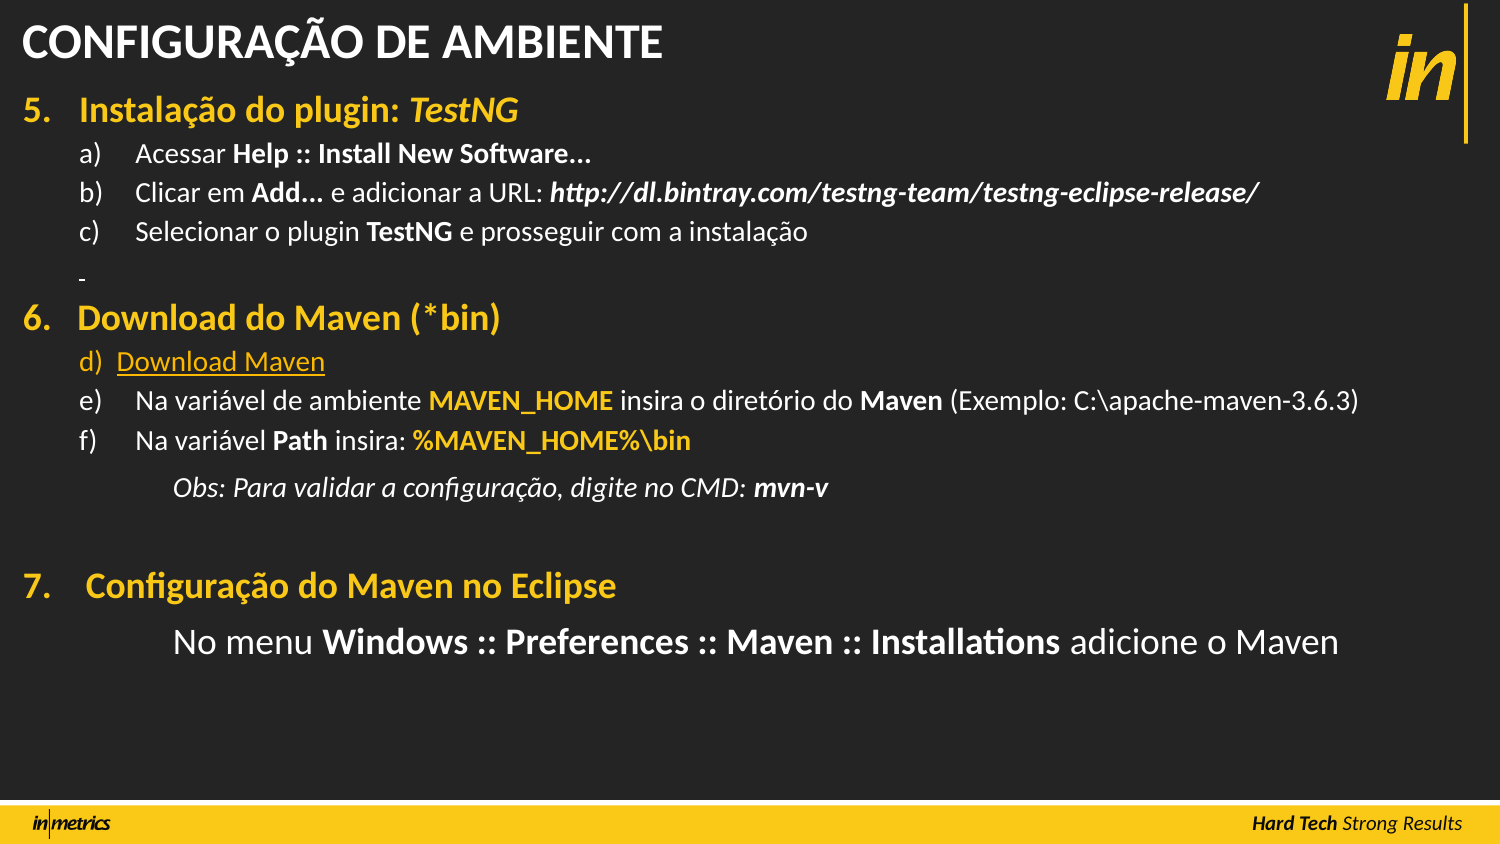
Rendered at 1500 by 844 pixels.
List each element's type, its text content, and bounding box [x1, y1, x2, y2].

list Instalação do plugin: TestNG​ Acessar Help :: Install New Software... Clicar em Add... e adicionar a URL: http://dl.bintray.com/testng-team/testng-eclipse-release/ Selecionar o plugin TestNG e prosseguir com a instalação 6. Download do Maven (*bin)​ Download Maven​ Na variável de ambiente MAVEN_HOME insira o diretório do Maven (Exemplo: C:\apache-maven-3.6.3)​ Na variável Path insira: %MAVEN_HOME%\bin​ Obs: Para validar a configuração, digite no CMD: mvn-v​ 7. Configuração do Maven no Eclipse​ No menu Windows :: Preferences :: Maven :: Installations adicione o Maven [22, 89, 1465, 663]
picture [1386, 3, 1468, 144]
picture [32, 809, 111, 839]
title CONFIGURAÇÃO DE AMBIENTE [22, 15, 1465, 71]
